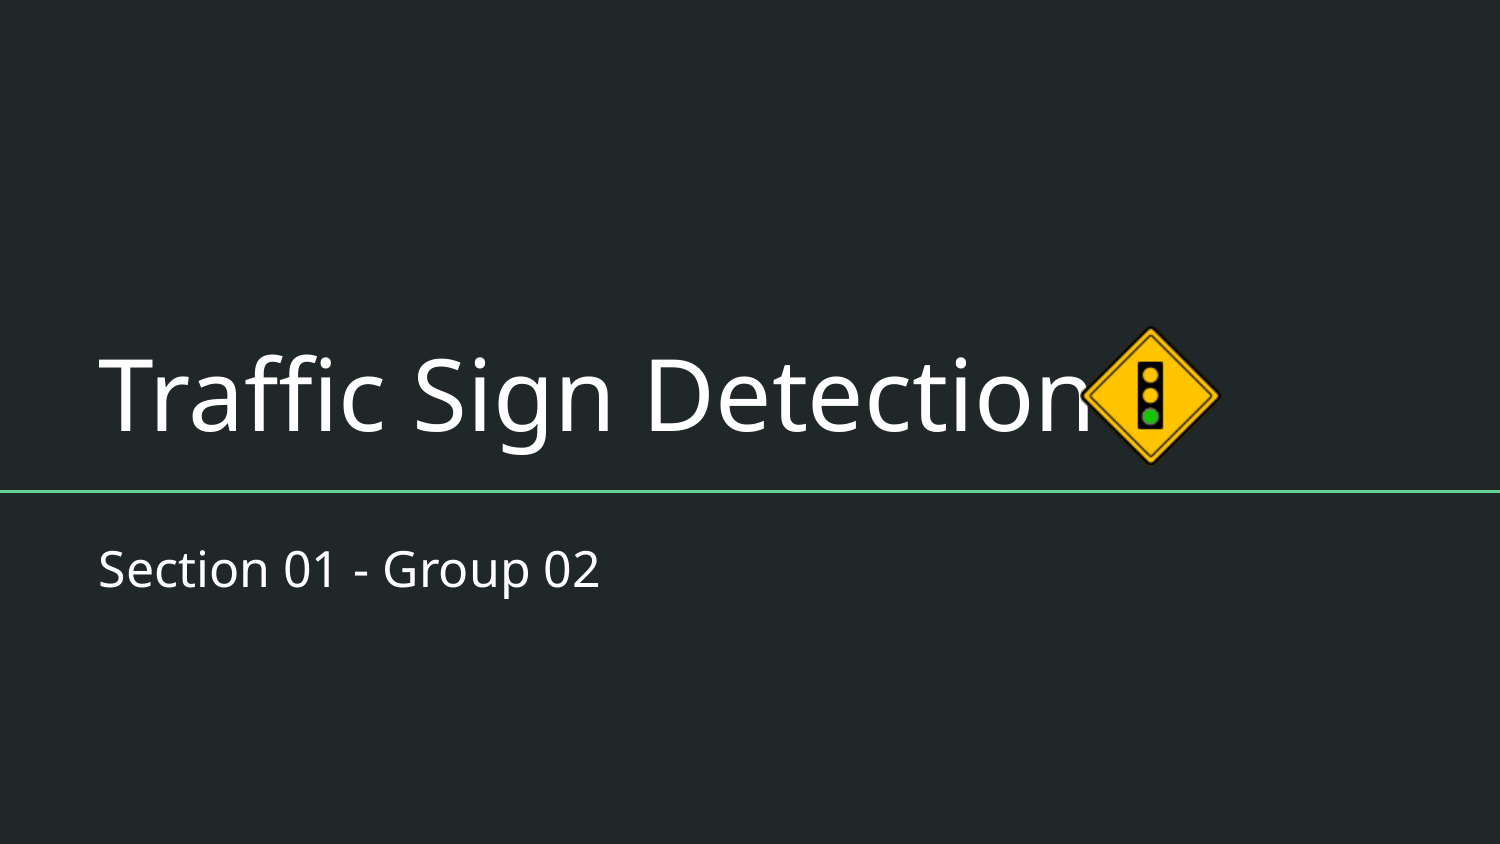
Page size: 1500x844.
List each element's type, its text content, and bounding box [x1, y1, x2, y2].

title Traffic Sign Detection [83, 206, 1417, 467]
subtitle Section 01 - Group 02 [83, 522, 1417, 626]
picture [1079, 325, 1223, 468]
